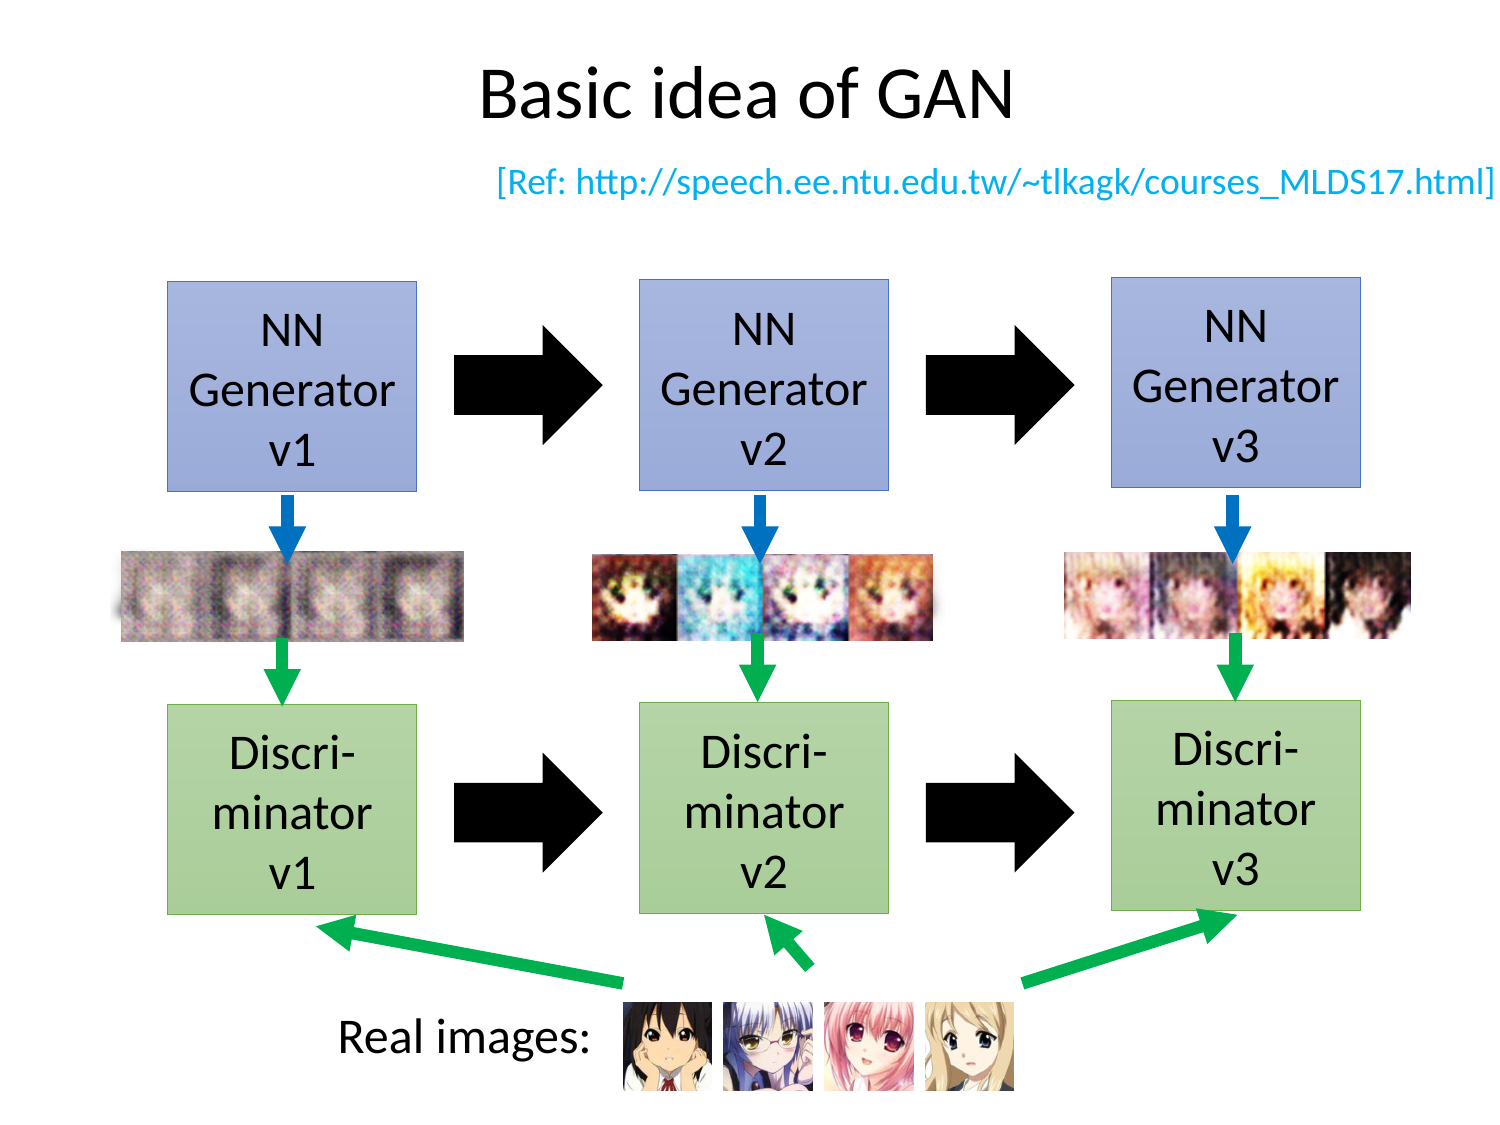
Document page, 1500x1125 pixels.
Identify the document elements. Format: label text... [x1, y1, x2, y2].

picture [110, 547, 464, 642]
text_box NN Generator v1 [167, 281, 417, 492]
picture [1064, 552, 1411, 639]
text_box [454, 325, 603, 446]
text_box NN Generator v2 [639, 279, 889, 491]
text_box Discri-minator v1 [167, 704, 417, 915]
text_box [925, 752, 1075, 873]
picture [622, 1002, 712, 1092]
picture [583, 545, 945, 641]
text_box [1022, 914, 1238, 984]
picture [925, 1002, 1014, 1092]
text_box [315, 926, 624, 984]
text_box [764, 914, 810, 968]
text_box [925, 325, 1075, 446]
text_box [454, 752, 603, 873]
picture [824, 1002, 914, 1092]
text_box Discri-minator v3 [1111, 700, 1361, 911]
text_box Basic idea of GAN [0, 36, 1495, 141]
text_box [Ref: http://speech.ee.ntu.edu.tw/~tlkagk/courses_MLDS17.html] [481, 149, 1500, 209]
text_box NN Generator v3 [1111, 277, 1361, 488]
text_box Real images: [323, 996, 623, 1072]
text_box Discri-minator v2 [639, 702, 889, 914]
picture [723, 1002, 813, 1092]
